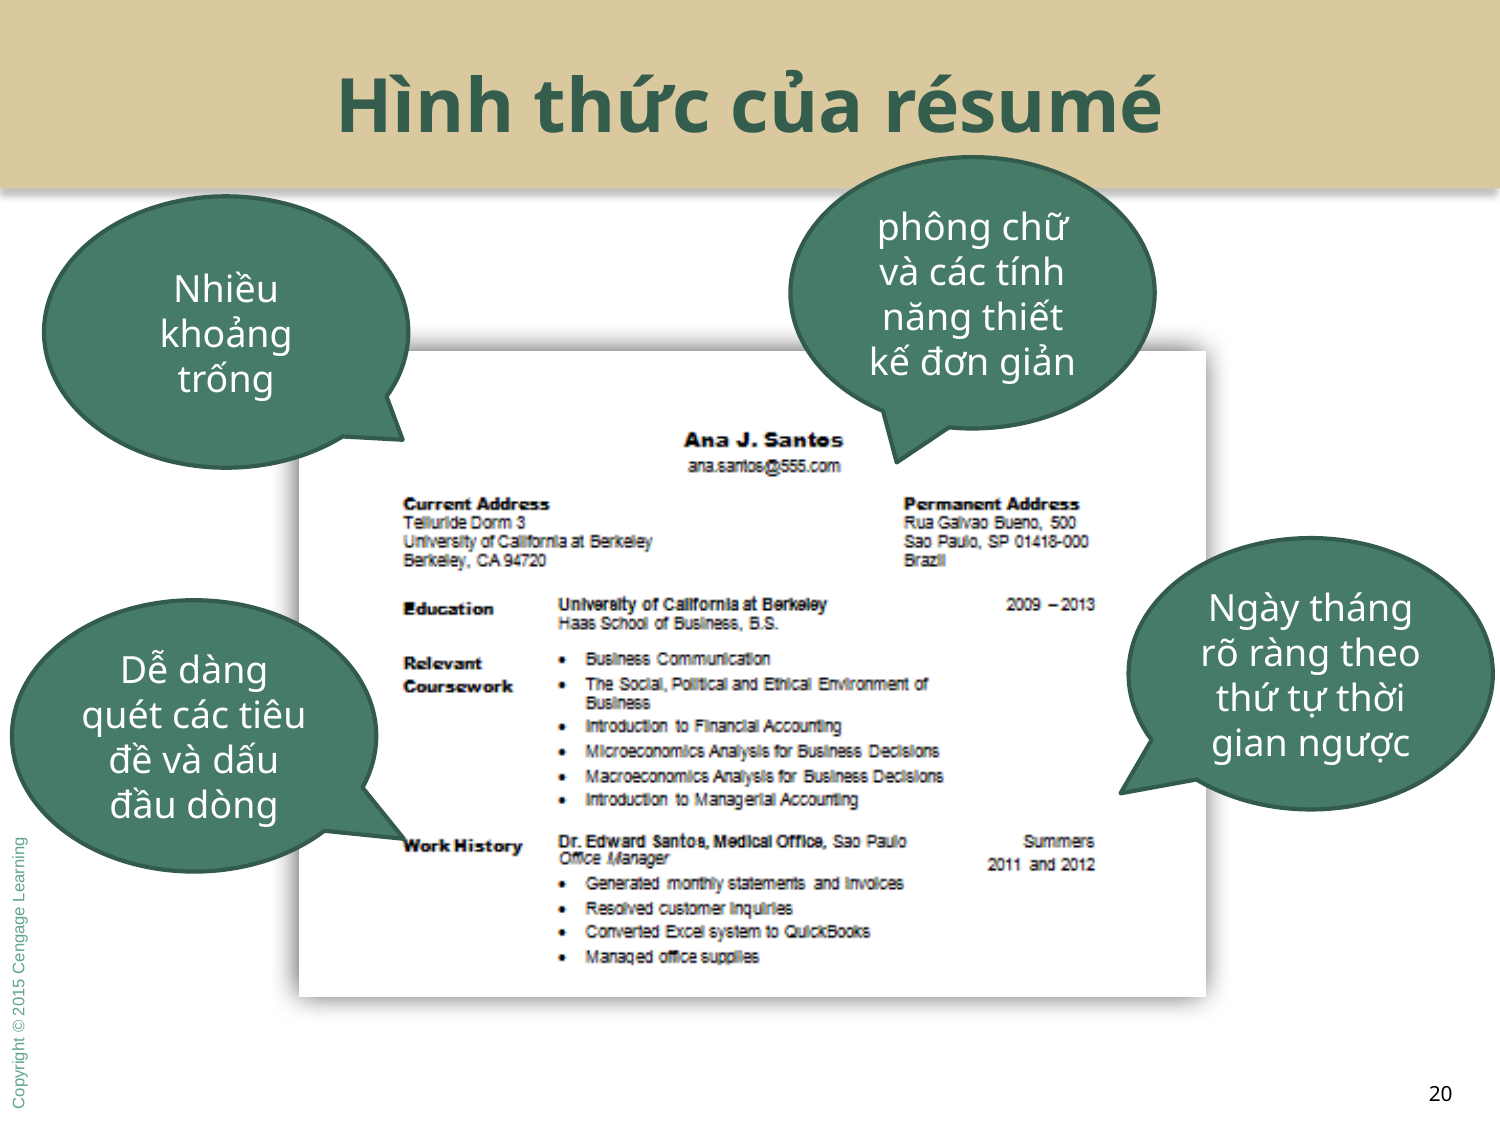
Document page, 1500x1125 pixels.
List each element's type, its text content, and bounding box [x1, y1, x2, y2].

text_box Nhiều khoảng trống [41, 194, 411, 470]
picture [298, 351, 1206, 997]
text_box Hình thức của résumé [0, 0, 1500, 206]
text_box Dễ dàng quét các tiêu đề và dấu đầu dòng [9, 598, 293, 874]
text_box Ngày tháng rõ ràng theo thứ tự thời gian ngược [1211, 535, 1495, 812]
text_box phông chữ và các tính năng thiết kế đơn giản [788, 154, 1157, 349]
